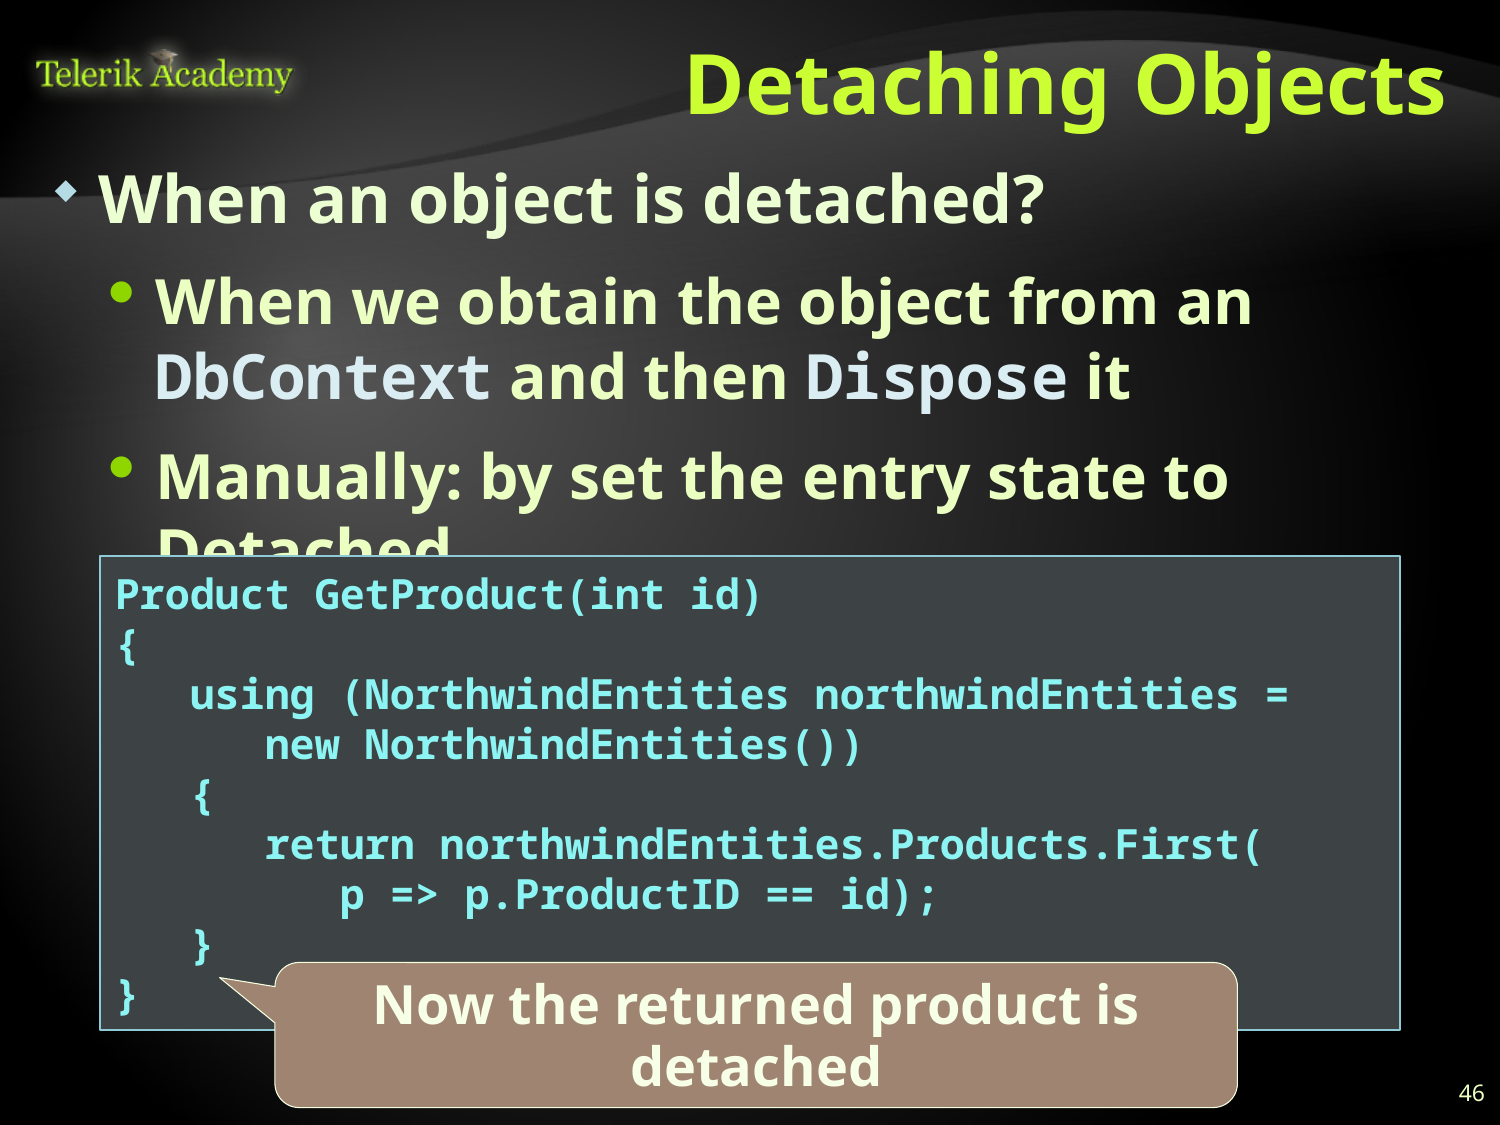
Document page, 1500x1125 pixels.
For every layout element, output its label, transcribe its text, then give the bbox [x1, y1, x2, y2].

text_box Now the returned product is detached [219, 962, 1238, 1108]
slide_number 46 [1425, 1074, 1500, 1113]
title Detaching Objects [300, 12, 1463, 149]
picture [24, 37, 300, 108]
picture [0, 0, 1500, 1125]
list When an object is detached? When we obtain the object from an DbContext and then Dispose it Manually: by set the entry state to Detached [37, 149, 1463, 1088]
text_box Product GetProduct(int id) { using (NorthwindEntities northwindEntities = new NorthwindEntities()) { return northwindEntities.Products.First( p => p.ProductID == id); } } [99, 556, 1400, 1030]
